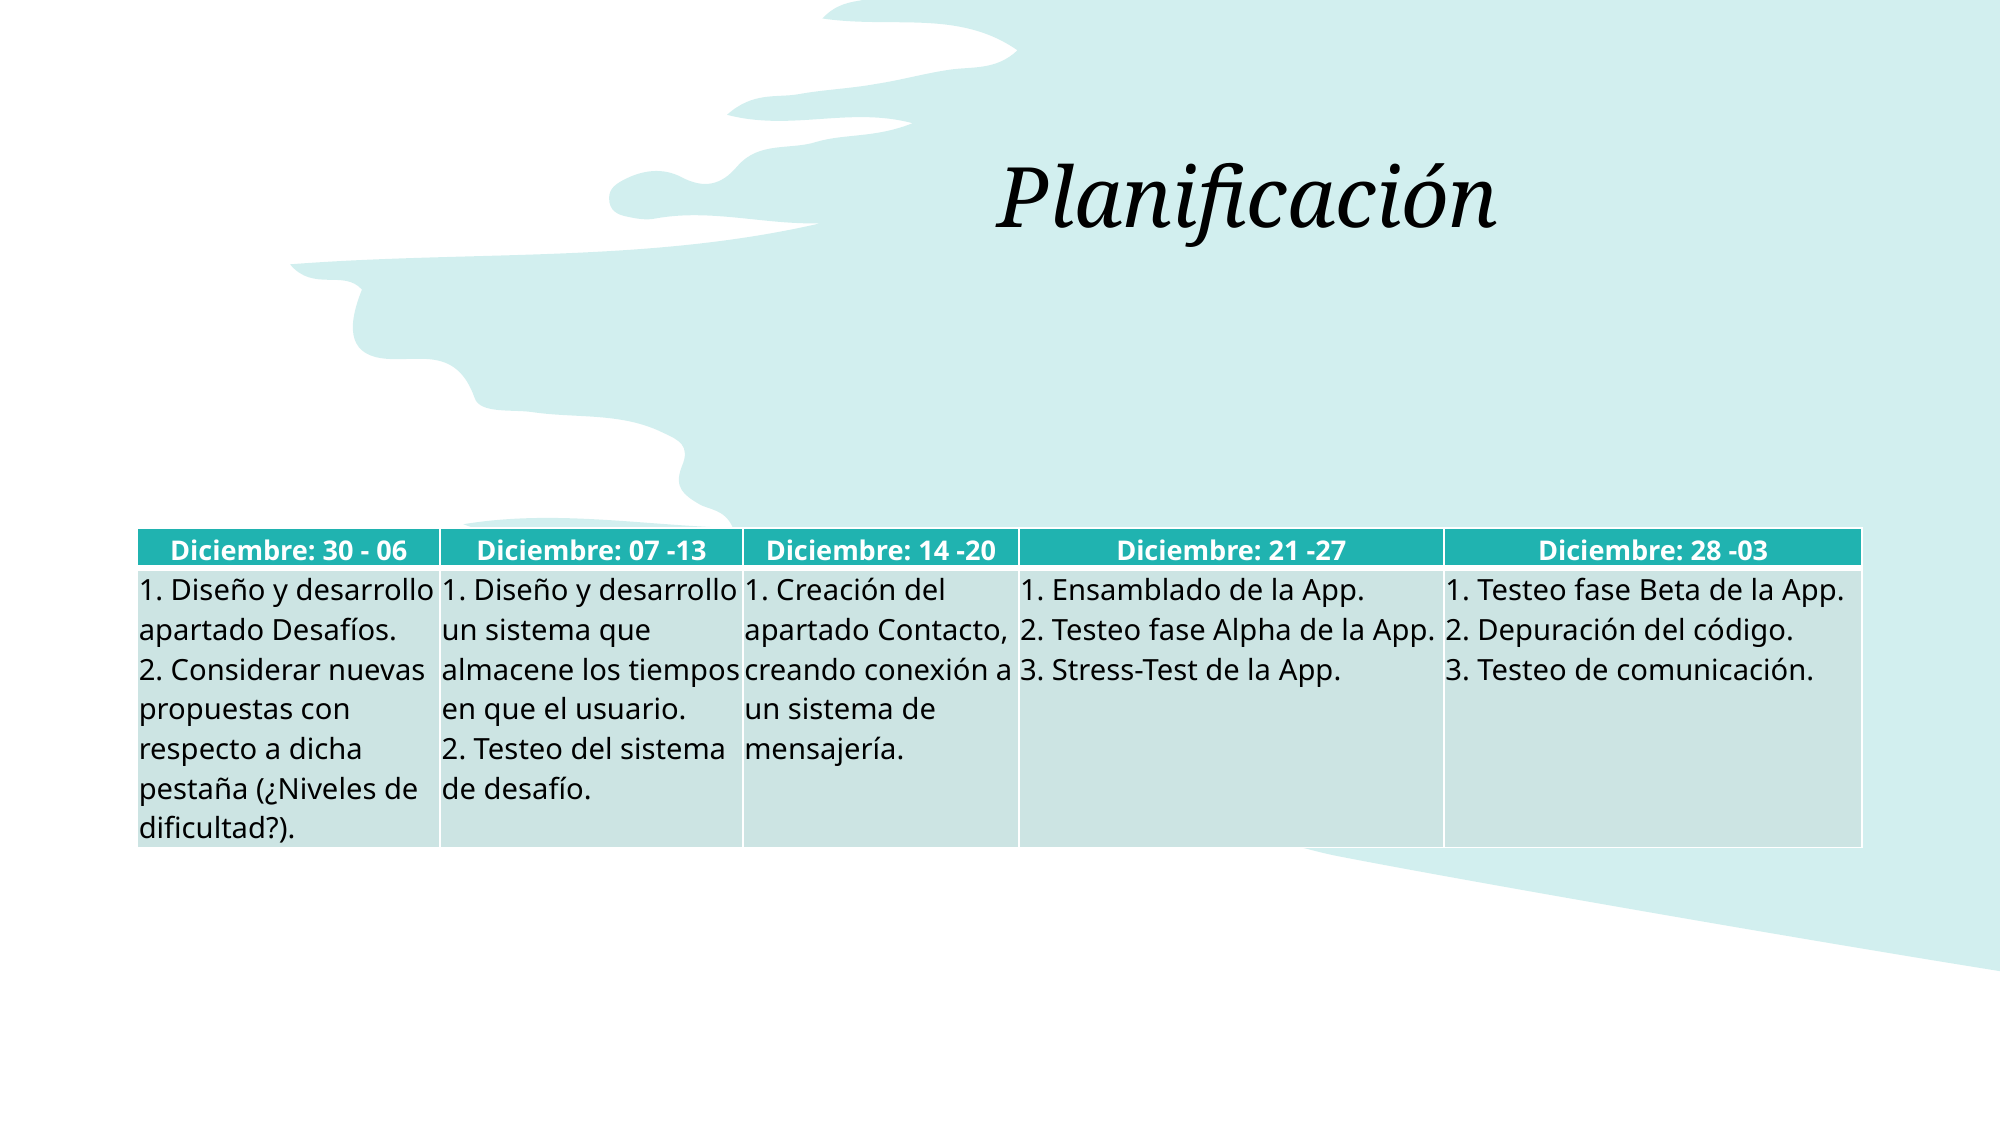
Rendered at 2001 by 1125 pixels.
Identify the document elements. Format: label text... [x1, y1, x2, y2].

table_header Diciembre: 28 -03 [1445, 529, 1861, 565]
title Planificación [982, 45, 1863, 357]
text_box [290, 0, 2000, 972]
table_cell 1. Creación del apartado Contacto, creando conexión a un sistema de mensajería. [744, 571, 1018, 847]
table_header Diciembre: 30 - 06 [138, 529, 439, 565]
text_box [0, 0, 2000, 1125]
table_cell 1. Testeo fase Beta de la App. 2. Depuración del código. 3. Testeo de comunicación. [1445, 571, 1861, 847]
table_header Diciembre: 21 -27 [1020, 529, 1443, 565]
table_header Diciembre: 07 -13 [441, 529, 742, 565]
table_cell 1. Diseño y desarrollo apartado Desafíos. 2. Considerar nuevas propuestas con respecto a dicha pestaña (¿Niveles de dificultad?). [138, 571, 439, 847]
table_cell 1. Ensamblado de la App. 2. Testeo fase Alpha de la App. 3. Stress-Test de la App. [1020, 571, 1443, 847]
table_cell 1. Diseño y desarrollo un sistema que almacene los tiempos en que el usuario. 2. Testeo del sistema de desafío. [441, 571, 742, 847]
table_header Diciembre: 14 -20 [744, 529, 1018, 565]
